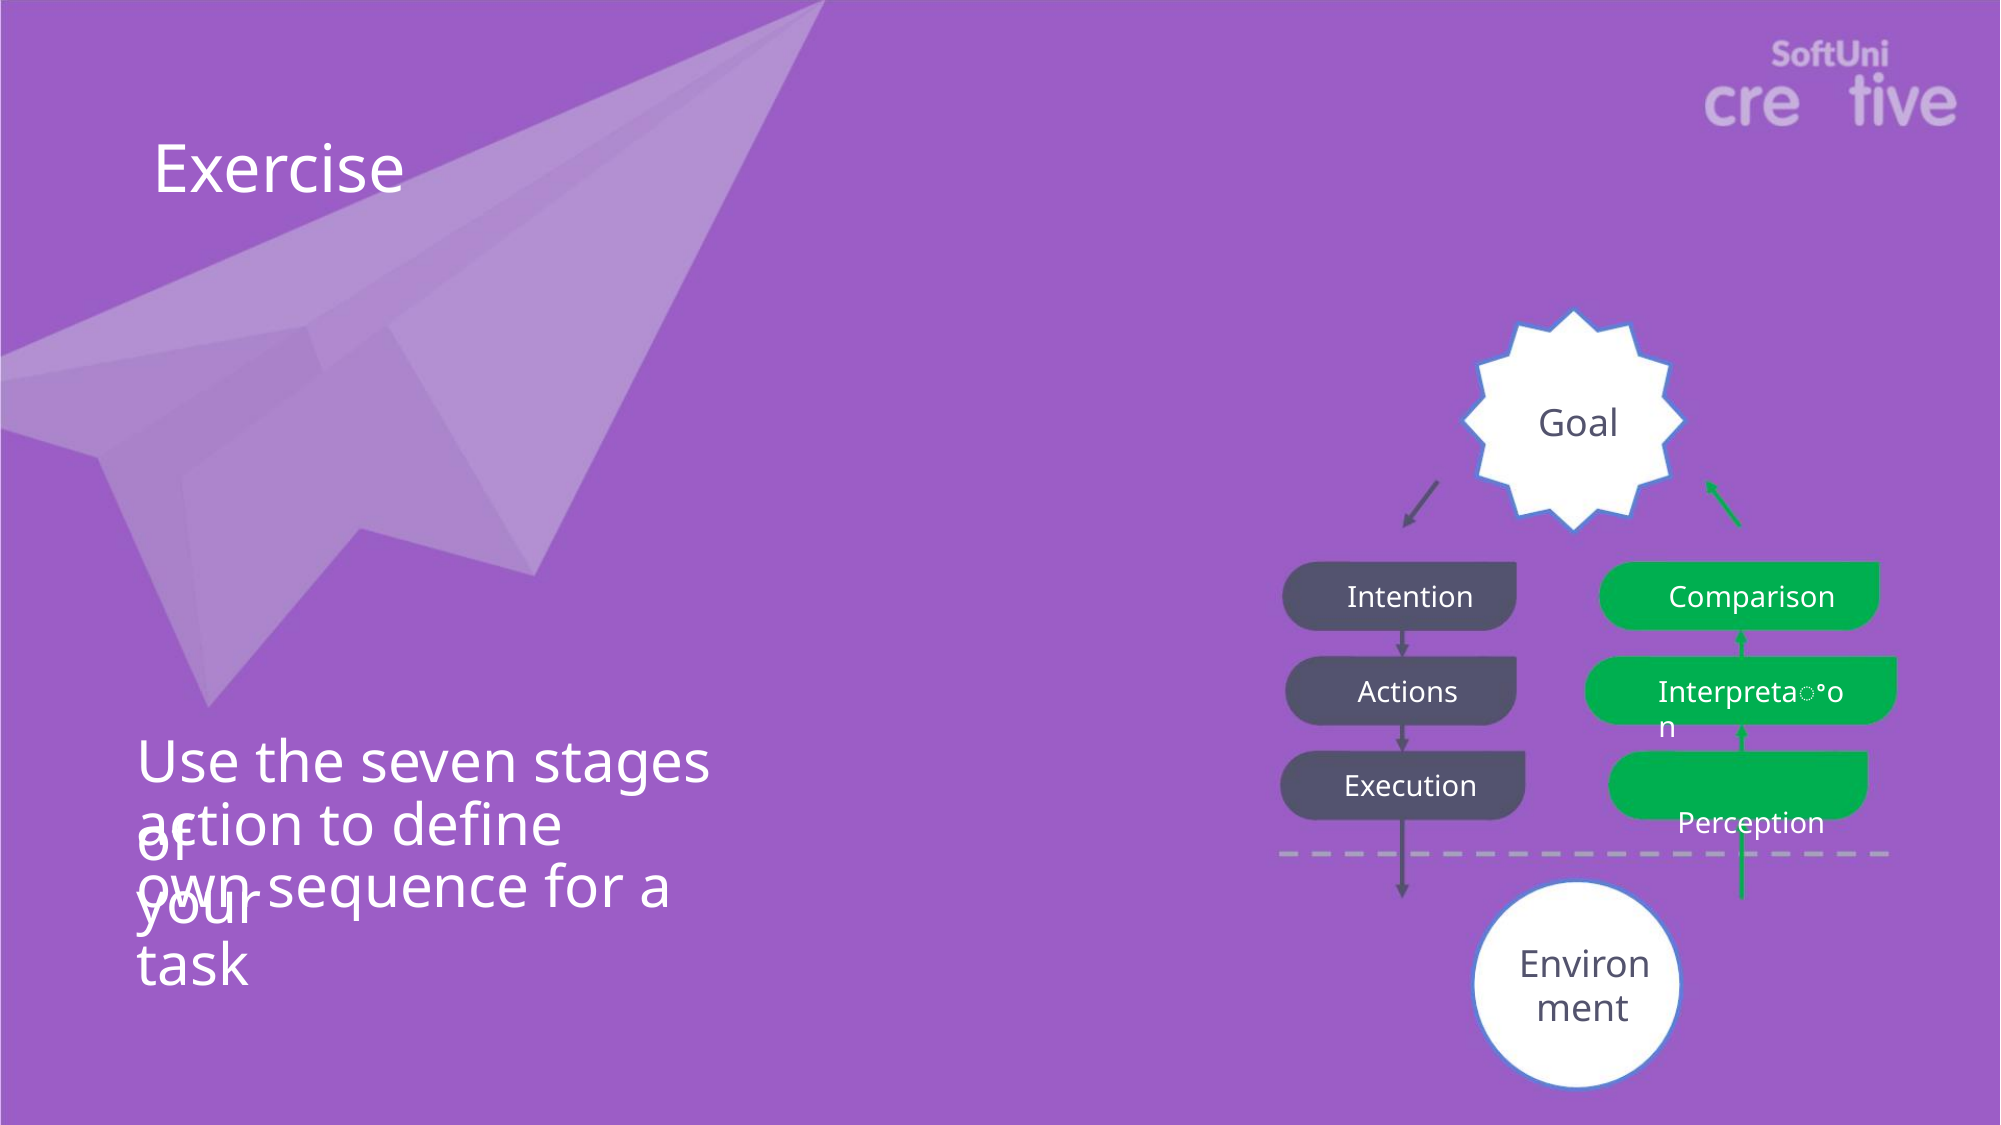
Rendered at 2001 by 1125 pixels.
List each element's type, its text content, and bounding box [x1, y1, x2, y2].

text_box Use the seven stages of [136, 716, 767, 842]
text_box Execution [1343, 766, 1486, 803]
text_box Comparison Interpretaꢀon Perception [1658, 577, 1852, 839]
text_box Goal [1538, 397, 1634, 444]
text_box Intention Actions [1347, 577, 1482, 708]
text_box Exercise [152, 117, 429, 206]
text_box [0, 0, 2000, 1125]
text_box Environ ment [1518, 938, 1660, 1029]
text_box action to define your [136, 779, 697, 842]
text_box own sequence for a task [136, 842, 784, 998]
